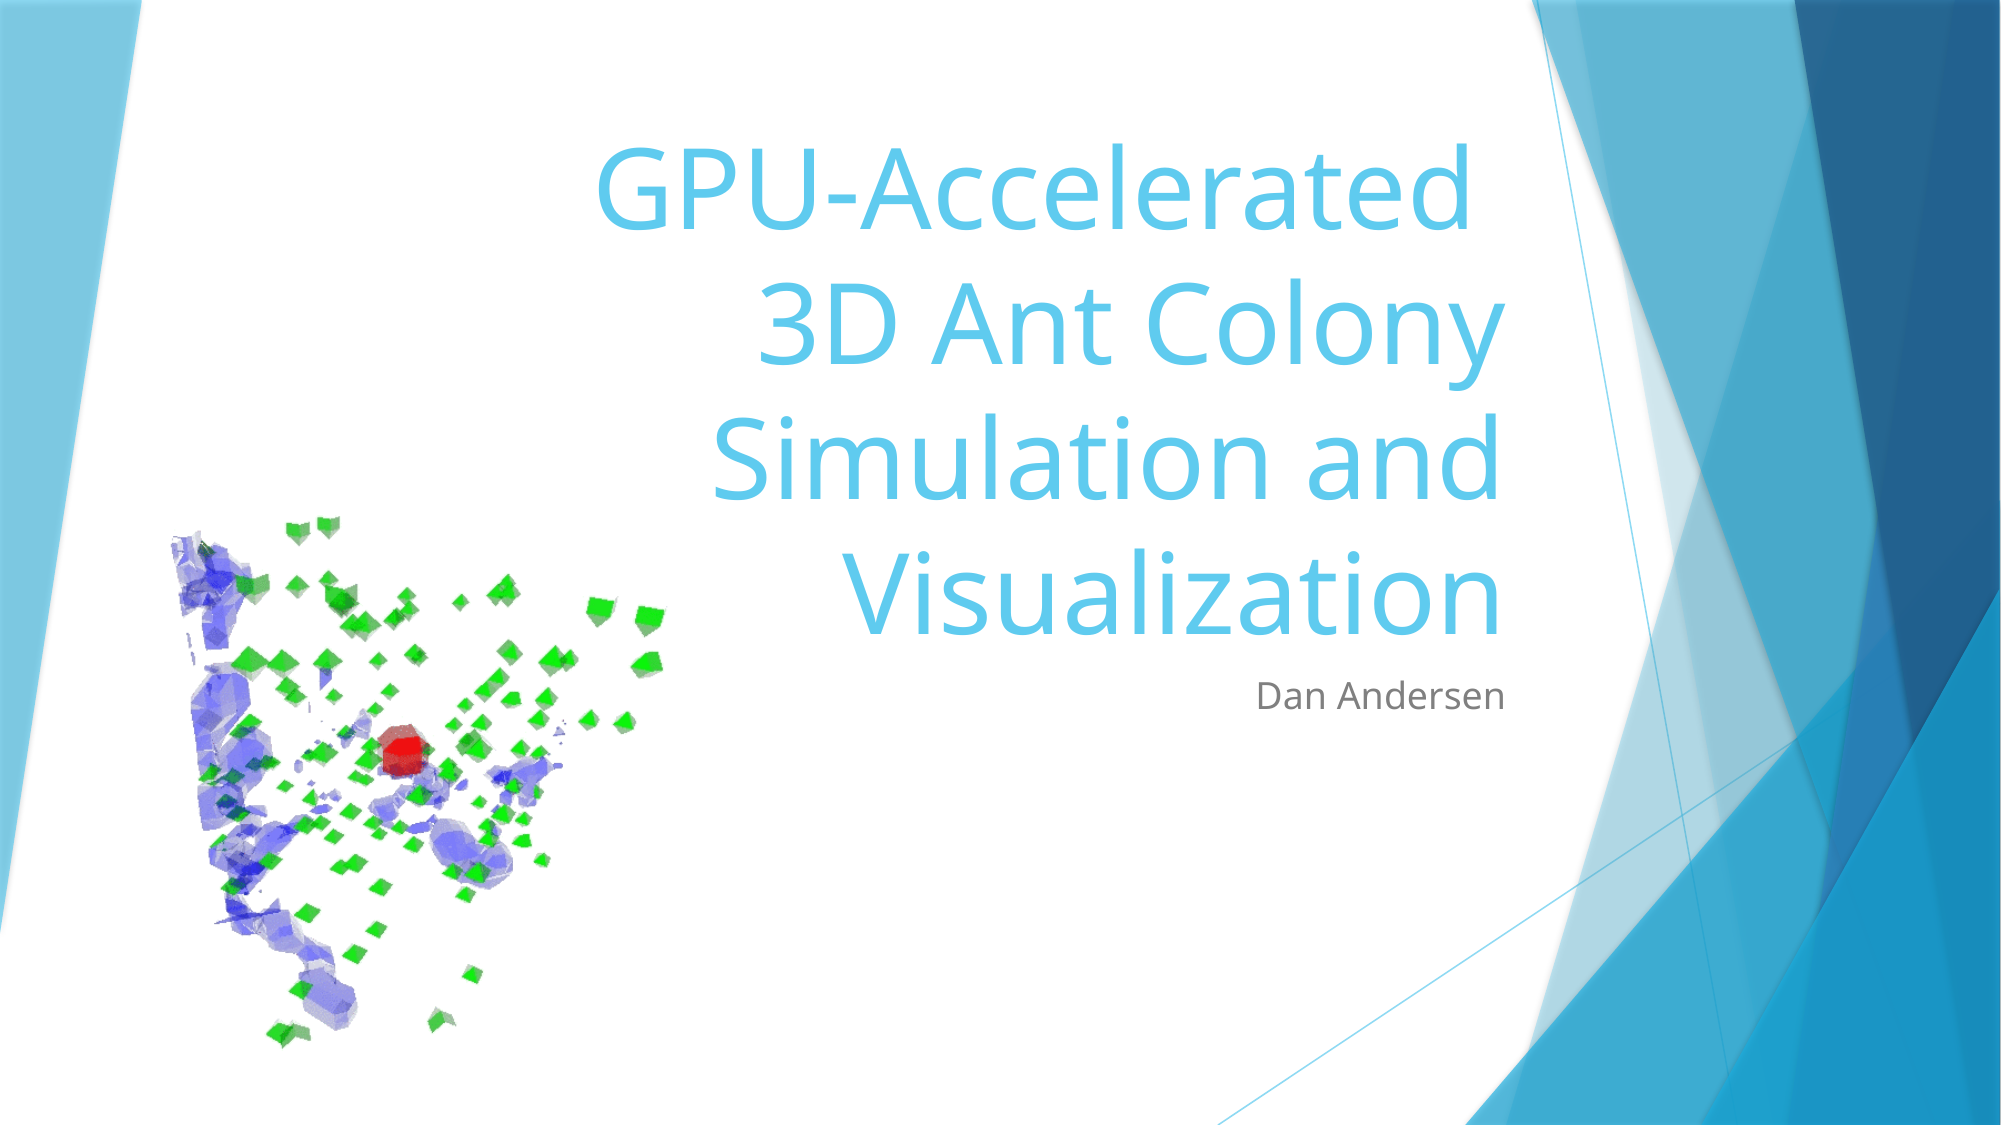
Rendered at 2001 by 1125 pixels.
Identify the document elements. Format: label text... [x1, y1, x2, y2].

picture [151, 494, 695, 1073]
title GPU-Accelerated 3D Ant Colony Simulation and Visualization [247, 394, 1522, 664]
subtitle Dan Andersen [699, 664, 1522, 845]
